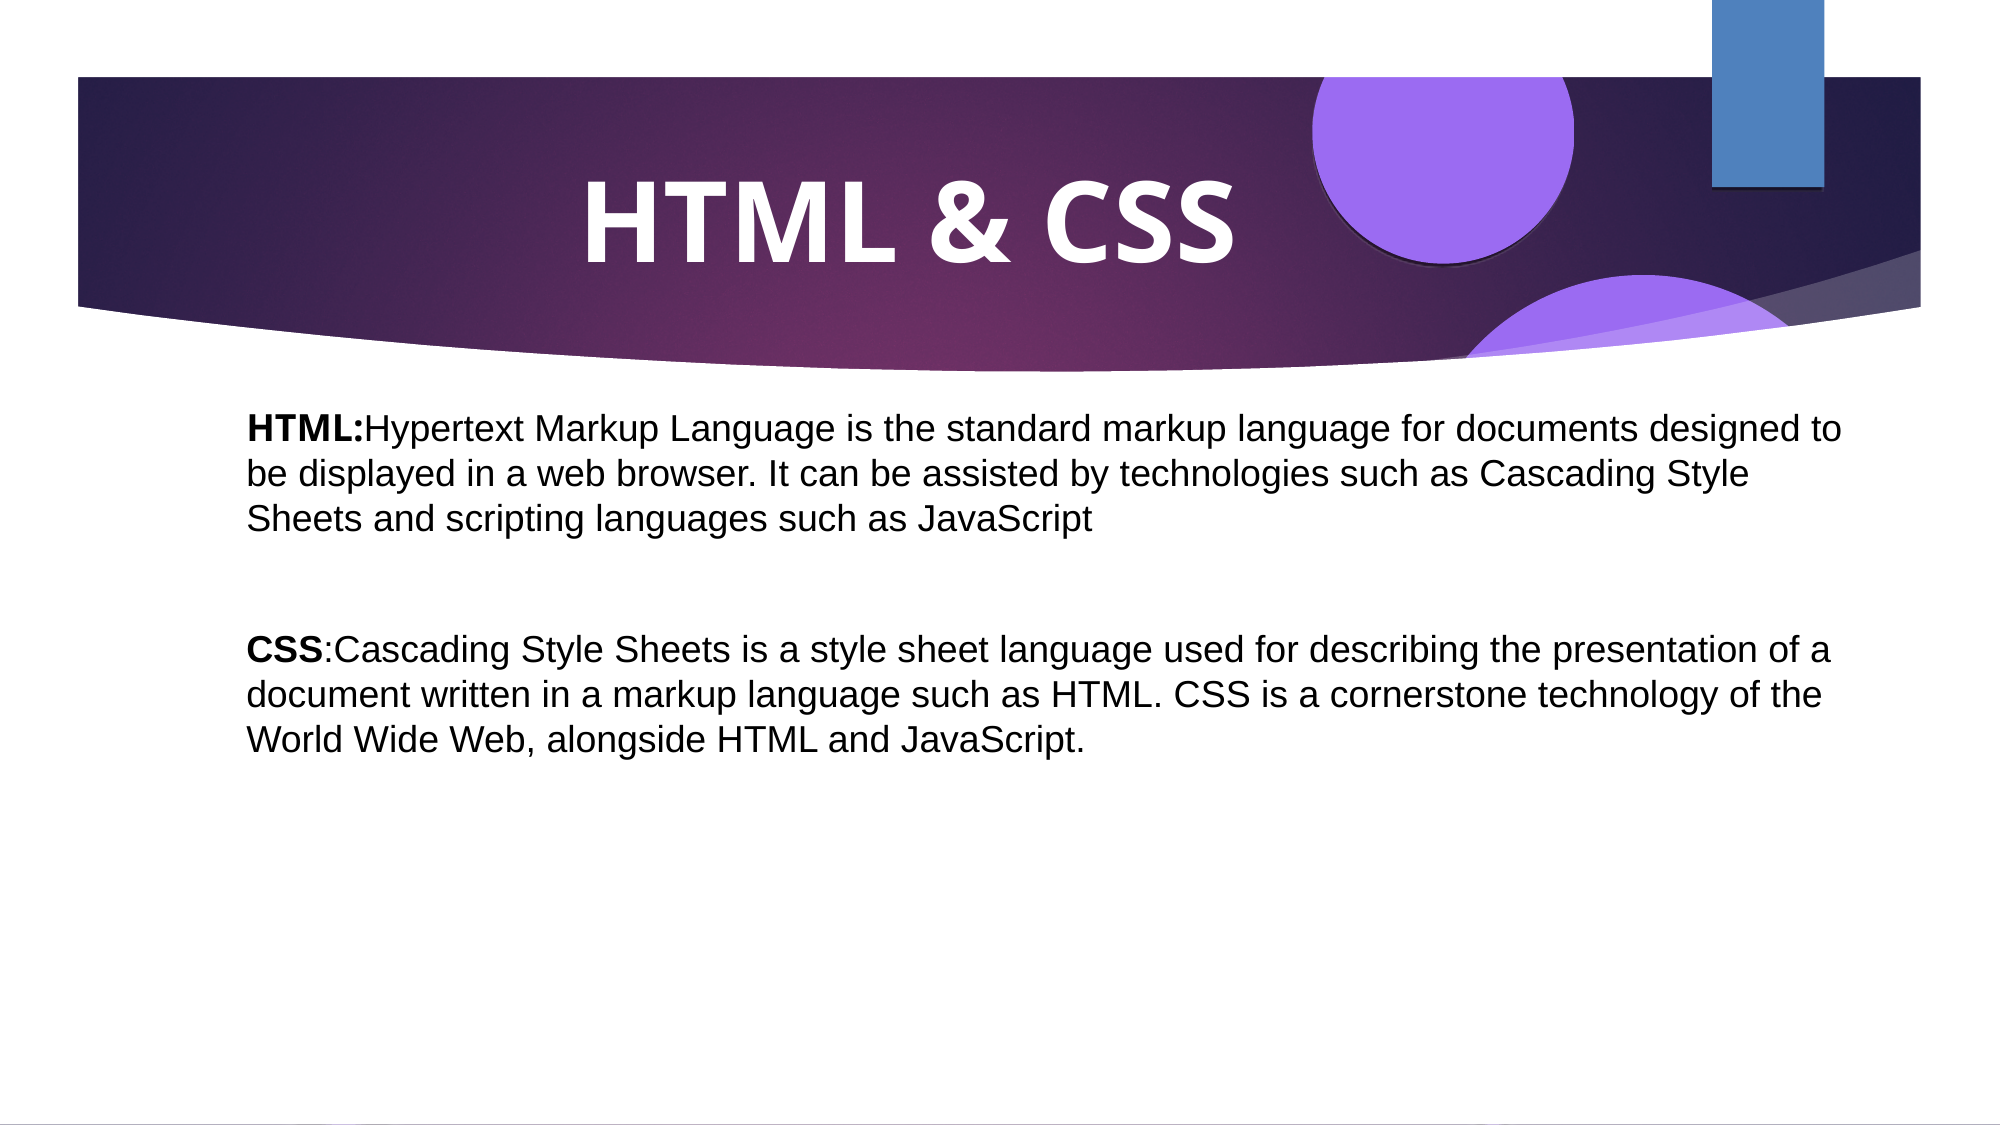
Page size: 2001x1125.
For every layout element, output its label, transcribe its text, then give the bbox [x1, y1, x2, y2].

text_box HTML:Hypertext Markup Language is the standard markup language for documents designed to be displayed in a web browser. It can be assisted by technologies such as Cascading Style Sheets and scripting languages such as JavaScript CSS:Cascading Style Sheets is a style sheet language used for describing the presentation of a document written in a markup language such as HTML. CSS is a cornerstone technology of the World Wide Web, alongside HTML and JavaScript. [231, 396, 1876, 987]
picture [79, 78, 1612, 371]
text_box HTML & CSS [189, 159, 1627, 276]
picture [1564, 78, 1920, 300]
